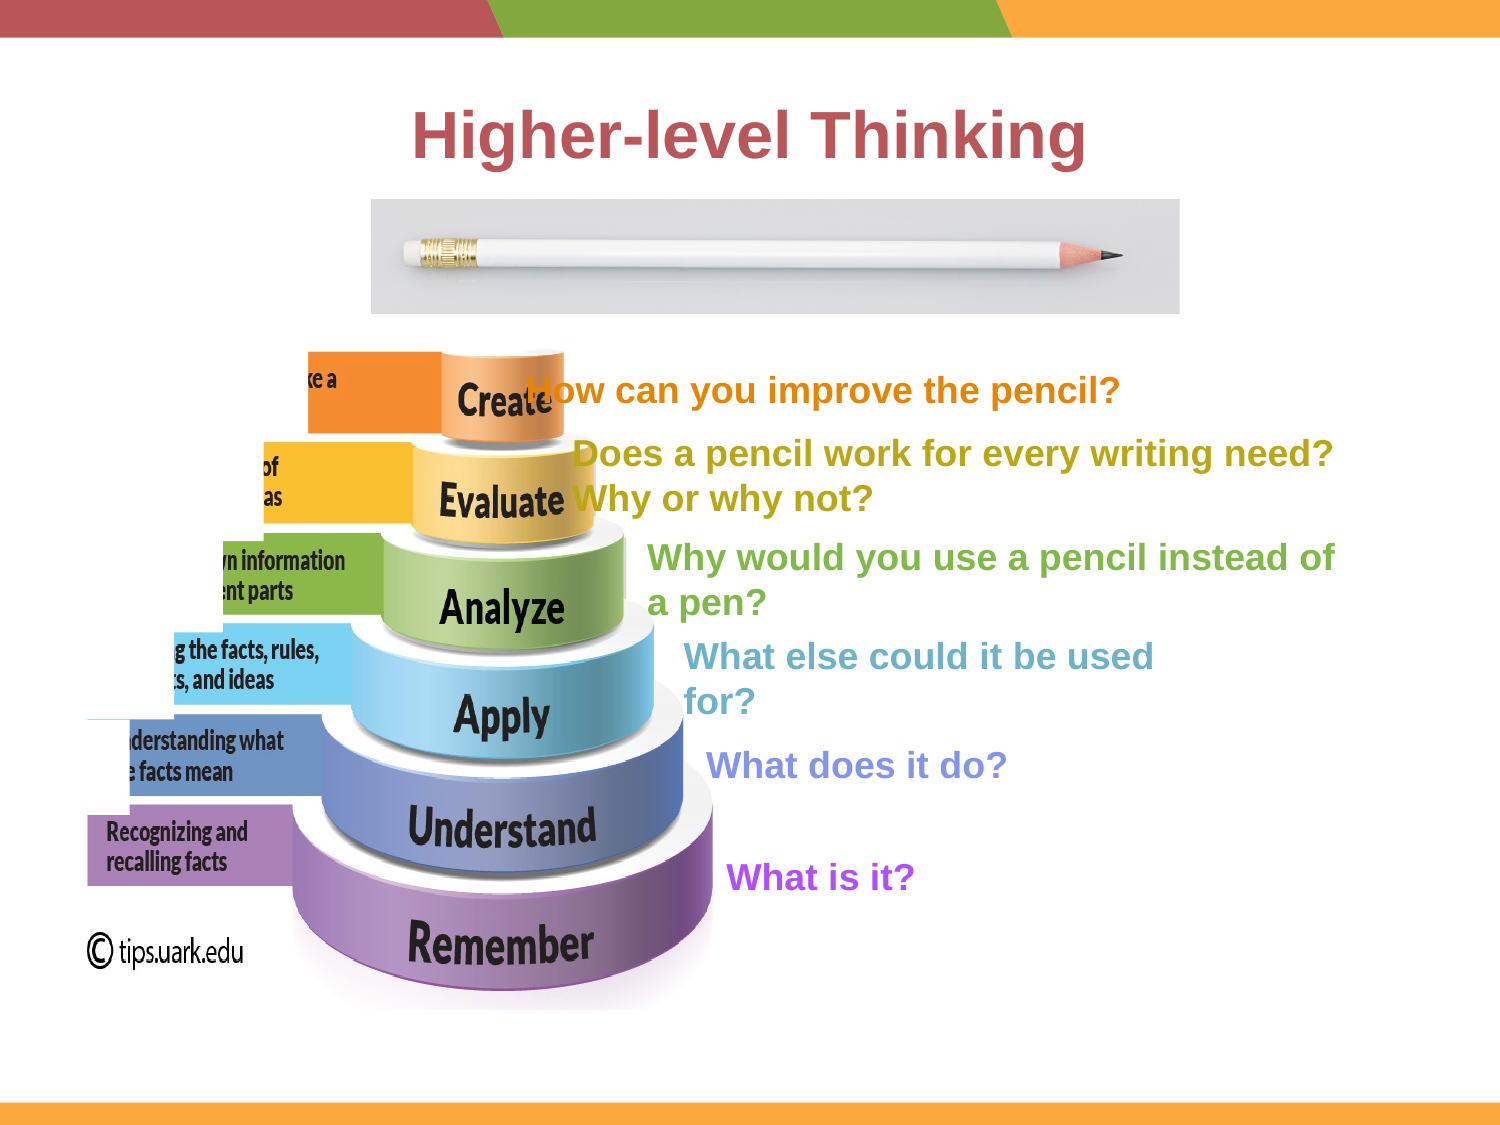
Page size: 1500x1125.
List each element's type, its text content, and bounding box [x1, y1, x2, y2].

text_box How can you improve the pencil? [716, 359, 1142, 419]
picture [371, 198, 1180, 314]
text_box What else could it be used for? [716, 631, 1208, 729]
text_box What does it do? [716, 733, 1046, 794]
picture [85, 348, 716, 1010]
title Higher-level Thinking [103, 83, 1397, 185]
text_box What is it? [716, 846, 937, 906]
text_box Why would you use a pencil instead of a pen? [716, 525, 1377, 631]
text_box Does a pencil work for every writing need? Why or why not? [716, 421, 1367, 527]
